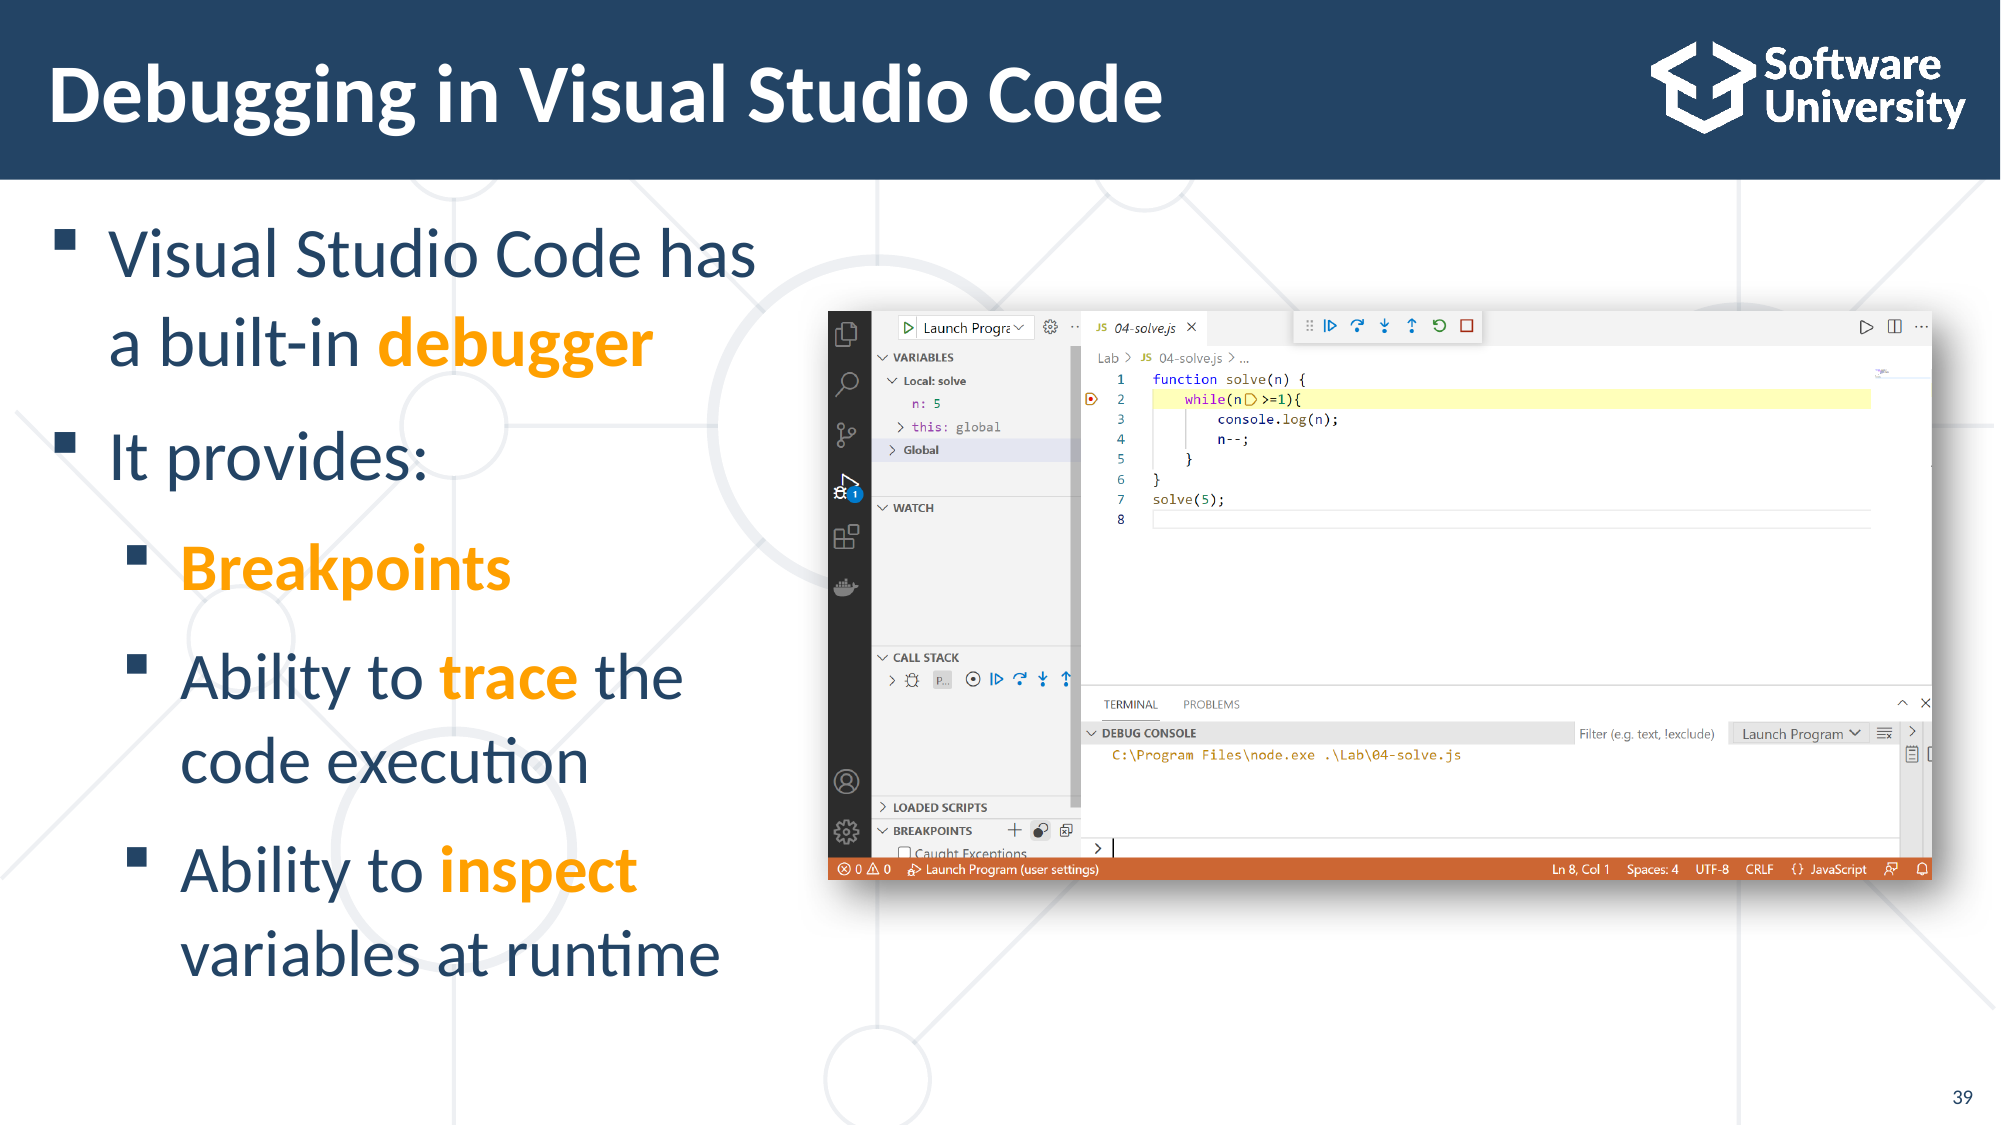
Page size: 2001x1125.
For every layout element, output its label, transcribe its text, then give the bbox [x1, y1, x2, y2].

slide_number 39 [1927, 1067, 1989, 1117]
picture [1651, 41, 1966, 134]
picture [828, 311, 1932, 881]
title Debugging in Visual Studio Code [31, 16, 1625, 162]
list Visual Studio Code has a built-in debugger It provides: Breakpoints Ability to trace the code execution Ability to inspect variables at runtime [31, 196, 801, 1104]
